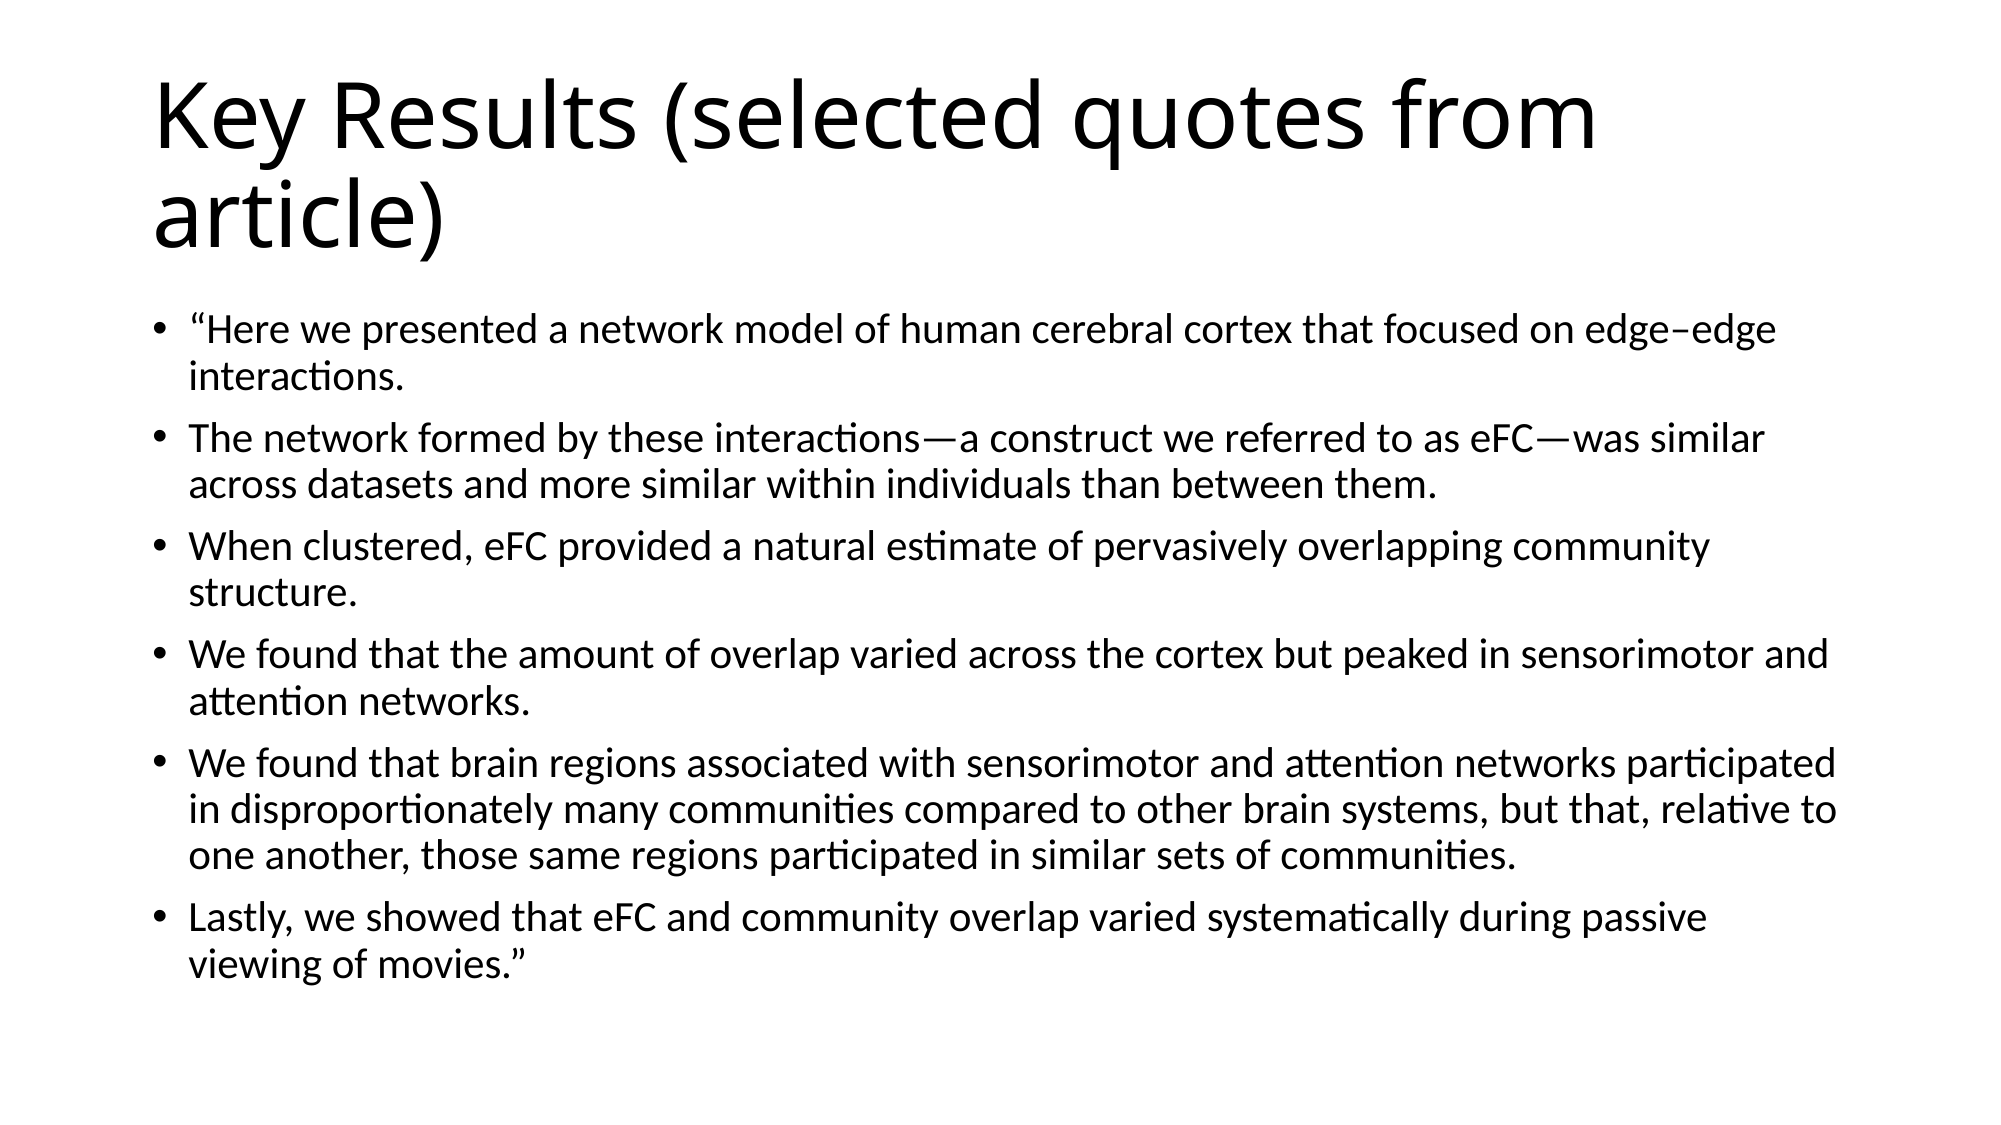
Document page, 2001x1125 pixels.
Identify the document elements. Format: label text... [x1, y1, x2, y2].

list “Here we presented a network model of human cerebral cortex that focused on edge–edge interactions. The network formed by these interactions—a construct we referred to as eFC—was similar across datasets and more similar within individuals than between them. When clustered, eFC provided a natural estimate of pervasively overlapping community structure. We found that the amount of overlap varied across the cortex but peaked in sensorimotor and attention networks. We found that brain regions associated with sensorimotor and attention networks participated in disproportionately many communities compared to other brain systems, but that, relative to one another, those same regions participated in similar sets of communities. Lastly, we showed that eFC and community overlap varied systematically during passive viewing of movies.” [137, 299, 1863, 1014]
title Key Results (selected quotes from article) [137, 59, 1863, 278]
